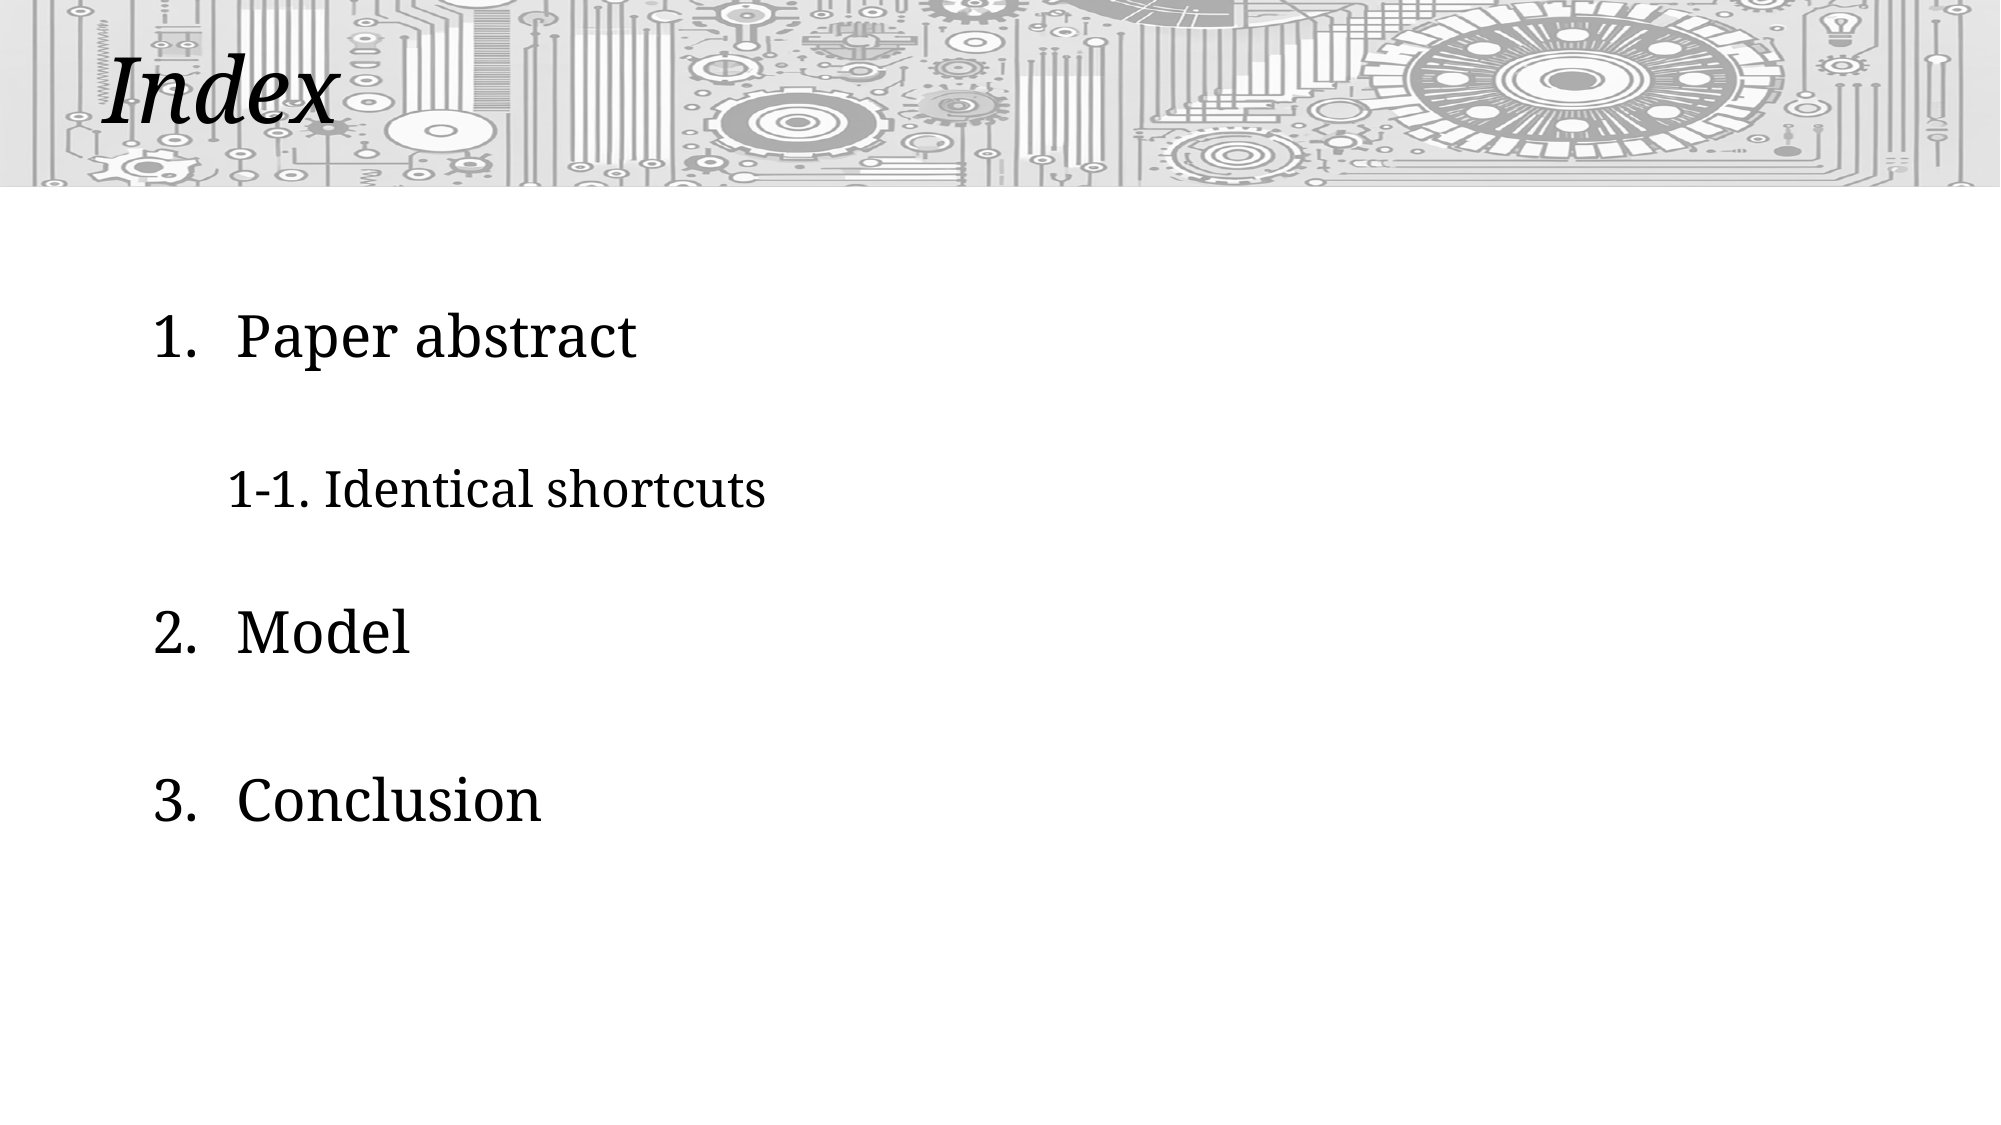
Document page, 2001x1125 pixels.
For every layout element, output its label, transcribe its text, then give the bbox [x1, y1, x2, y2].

text_box [0, 0, 88, 188]
text_box [1814, 0, 2000, 188]
list Paper abstract 1-1. Identical shortcuts Model Conclusion [137, 299, 1863, 1014]
title Index [88, 0, 1814, 188]
